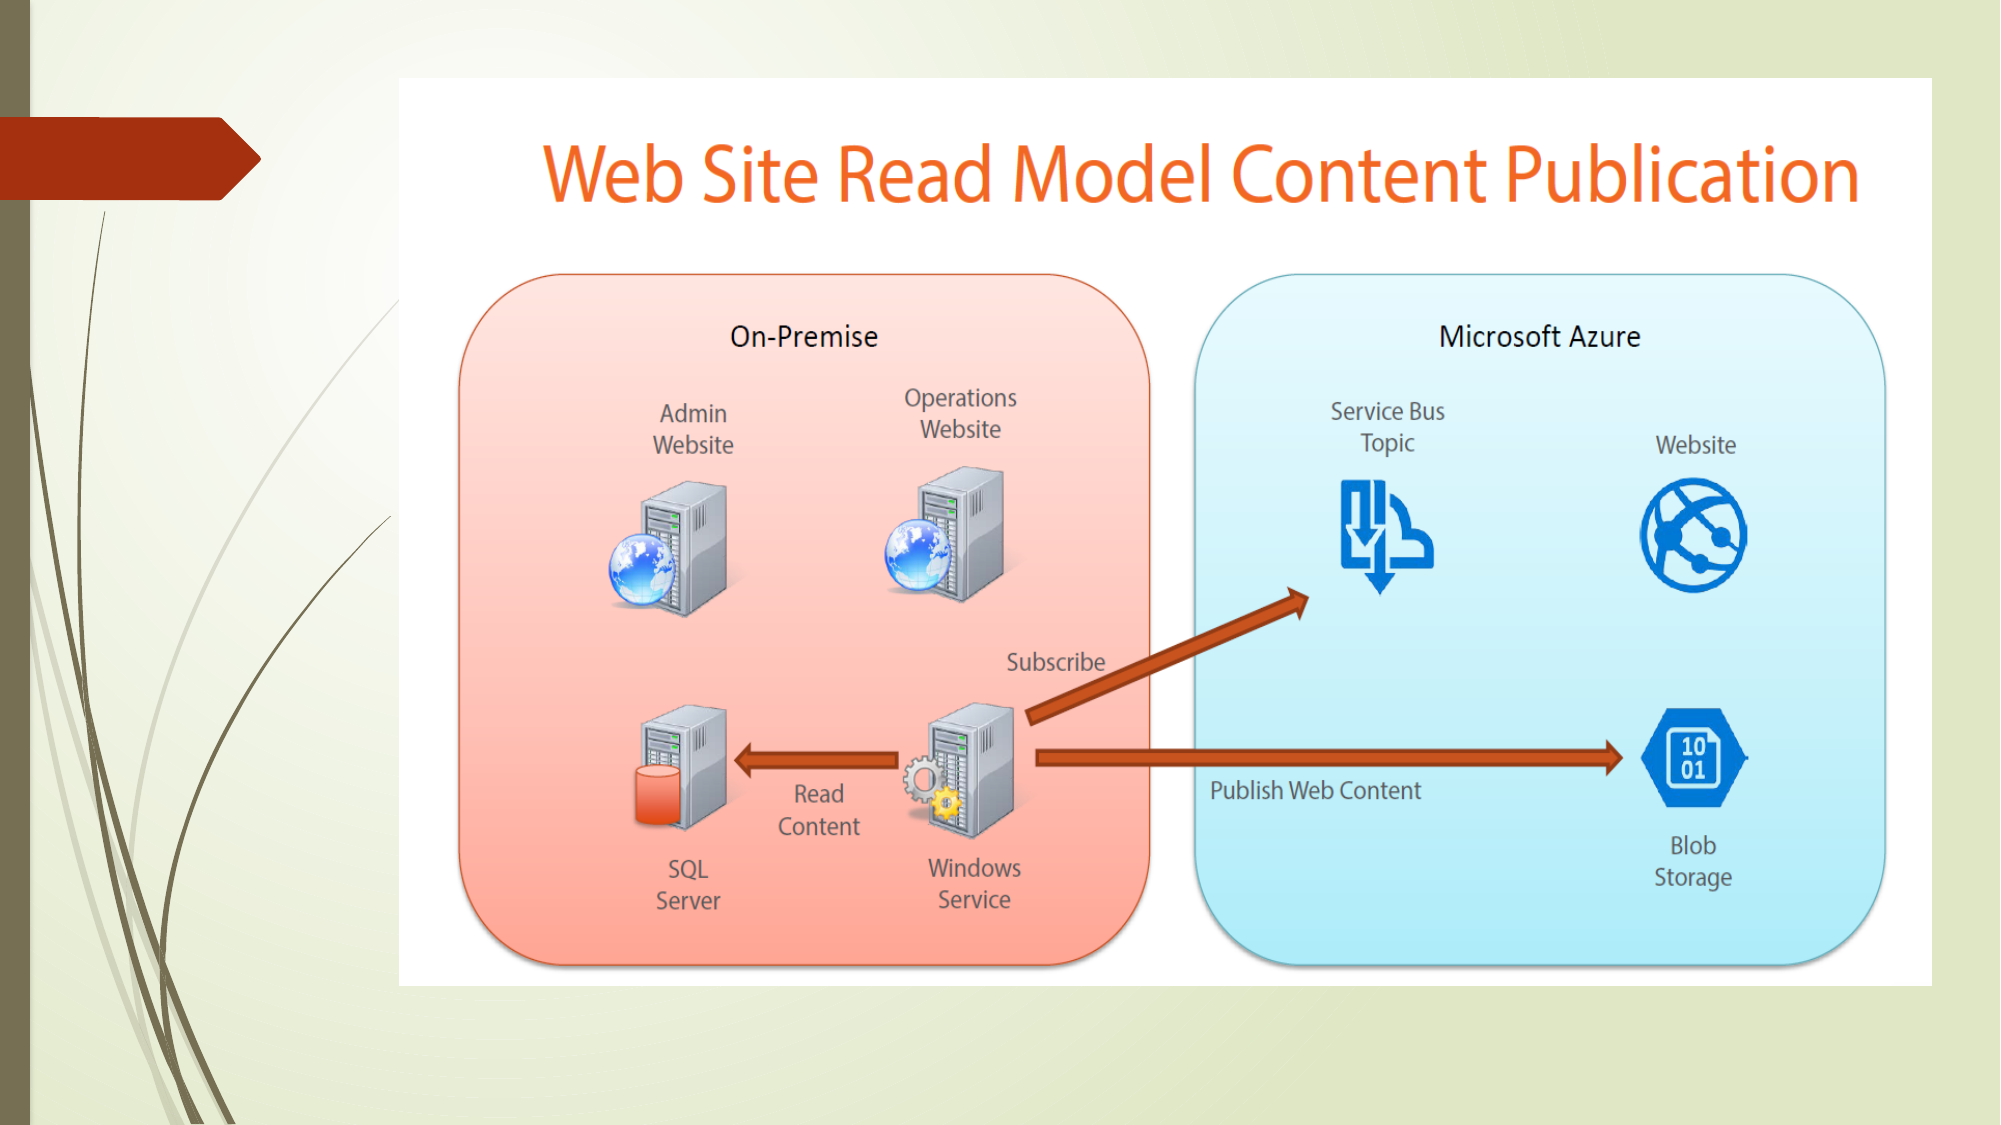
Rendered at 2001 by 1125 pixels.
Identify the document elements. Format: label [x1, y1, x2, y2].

list [399, 78, 1932, 987]
